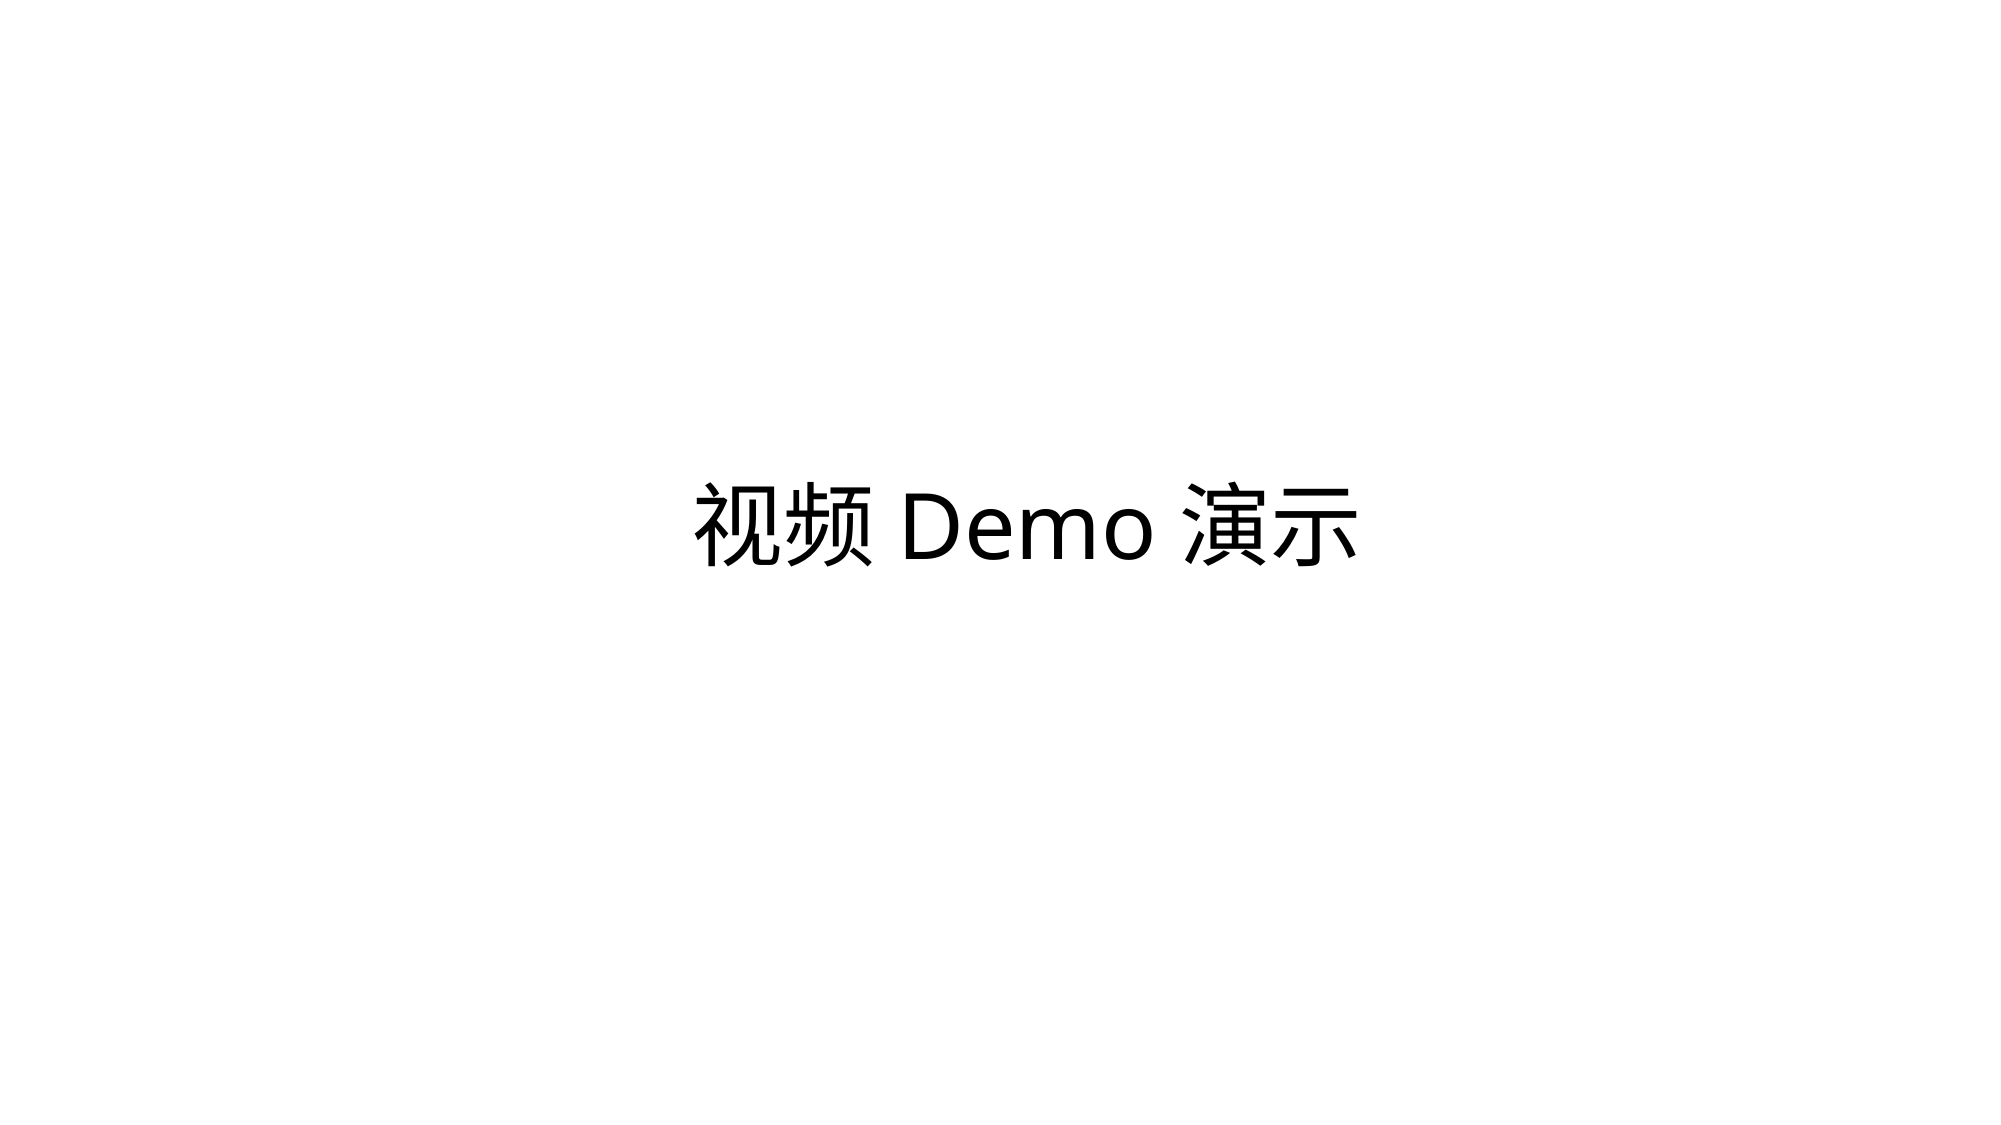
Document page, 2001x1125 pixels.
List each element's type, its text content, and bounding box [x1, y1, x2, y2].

text_box 视频Demo演示 [164, 421, 1890, 639]
